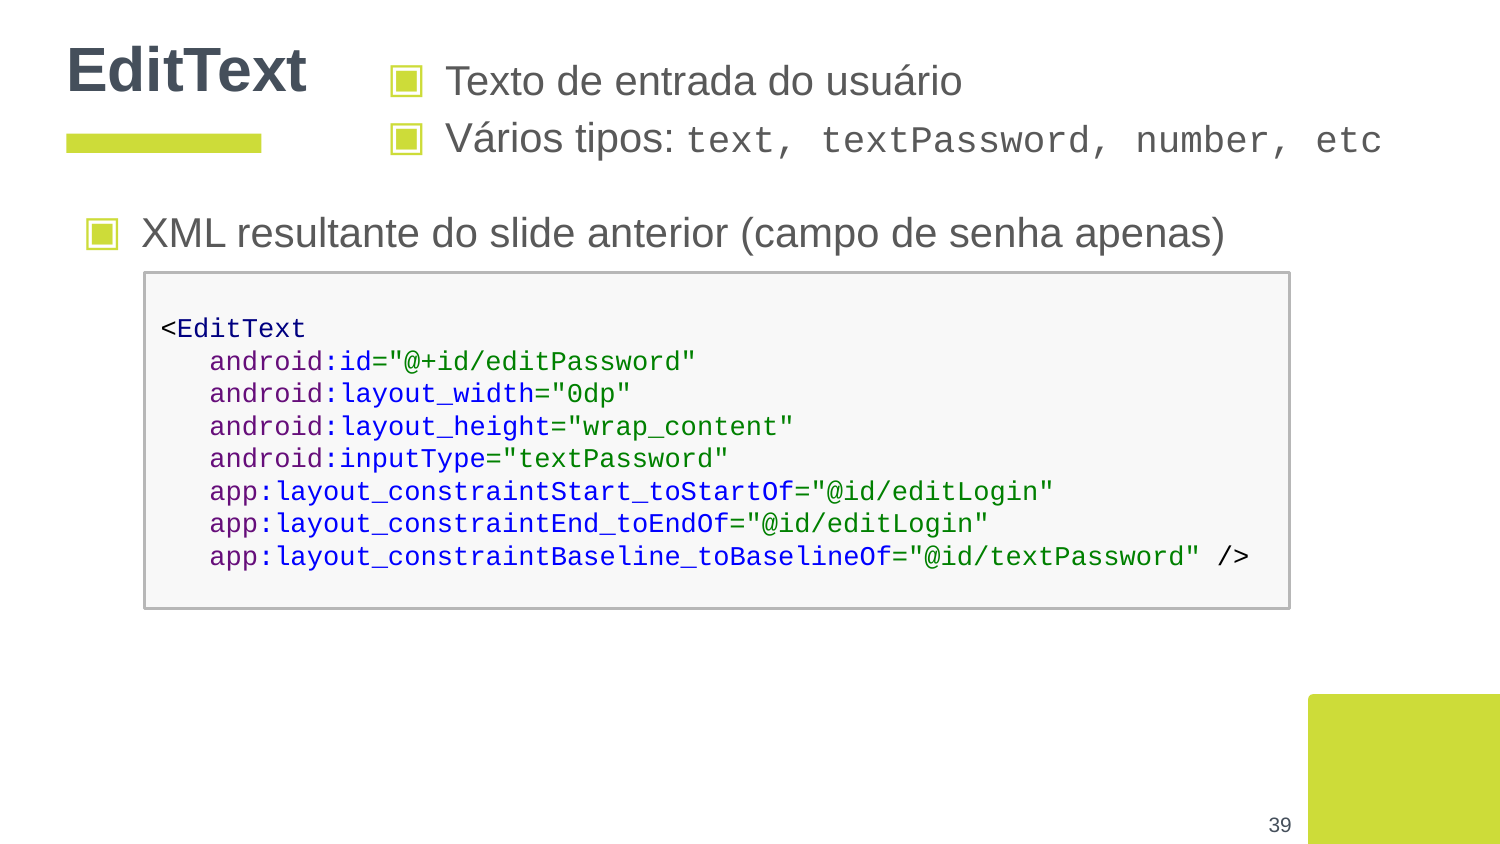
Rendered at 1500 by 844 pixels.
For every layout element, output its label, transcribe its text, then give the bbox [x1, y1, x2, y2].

text_box <EditText android:id="@+id/editPassword" android:layout_width="0dp" android:layout_height="wrap_content" android:inputType="textPassword" app:layout_constraintStart_toStartOf="@id/editLogin" app:layout_constraintEnd_toEndOf="@id/editLogin" app:layout_constraintBaseline_toBaselineOf="@id/textPassword" /> [144, 272, 1290, 609]
title EditText [51, 0, 1449, 134]
list Texto de entrada do usuário Vários tipos: text, textPassword, number, etc [355, 30, 1457, 180]
slide_number ‹#› [1216, 791, 1307, 844]
list XML resultante do slide anterior (campo de senha apenas) [51, 183, 1449, 261]
